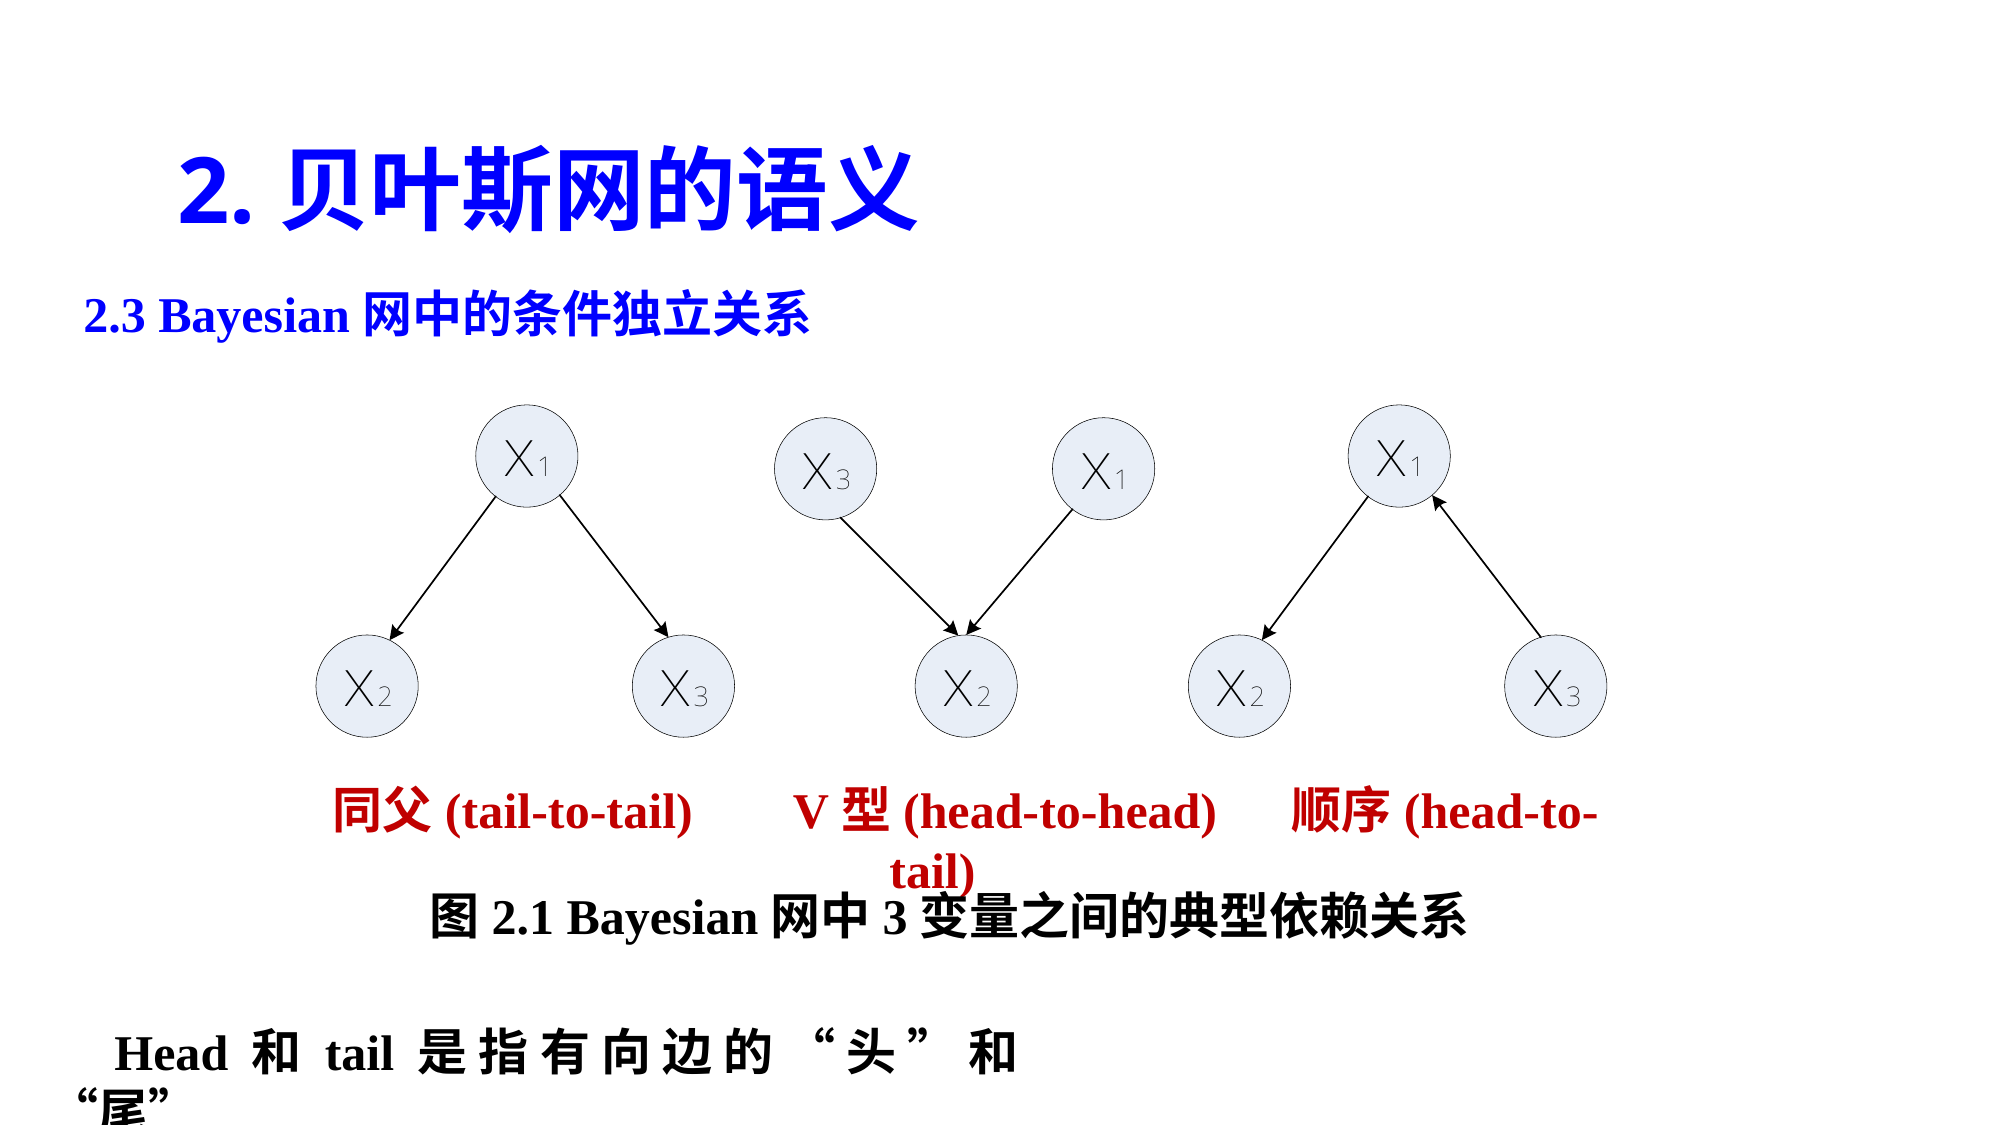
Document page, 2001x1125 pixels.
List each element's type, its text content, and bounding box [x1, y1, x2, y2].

text_box 2.贝叶斯网的语义 [162, 84, 1888, 244]
text_box Head和tail是指有向边的“头”和“尾” [33, 1012, 1034, 1125]
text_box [312, 401, 1610, 741]
text_box 2.3 Bayesian网中的条件独立关系 [68, 244, 1983, 1111]
text_box 同父(tail-to-tail) V型(head-to-head) 顺序(head-to-tail) [223, 770, 1642, 906]
text_box 图2.1 Bayesian网中3变量之间的典型依赖关系 [267, 877, 1565, 952]
